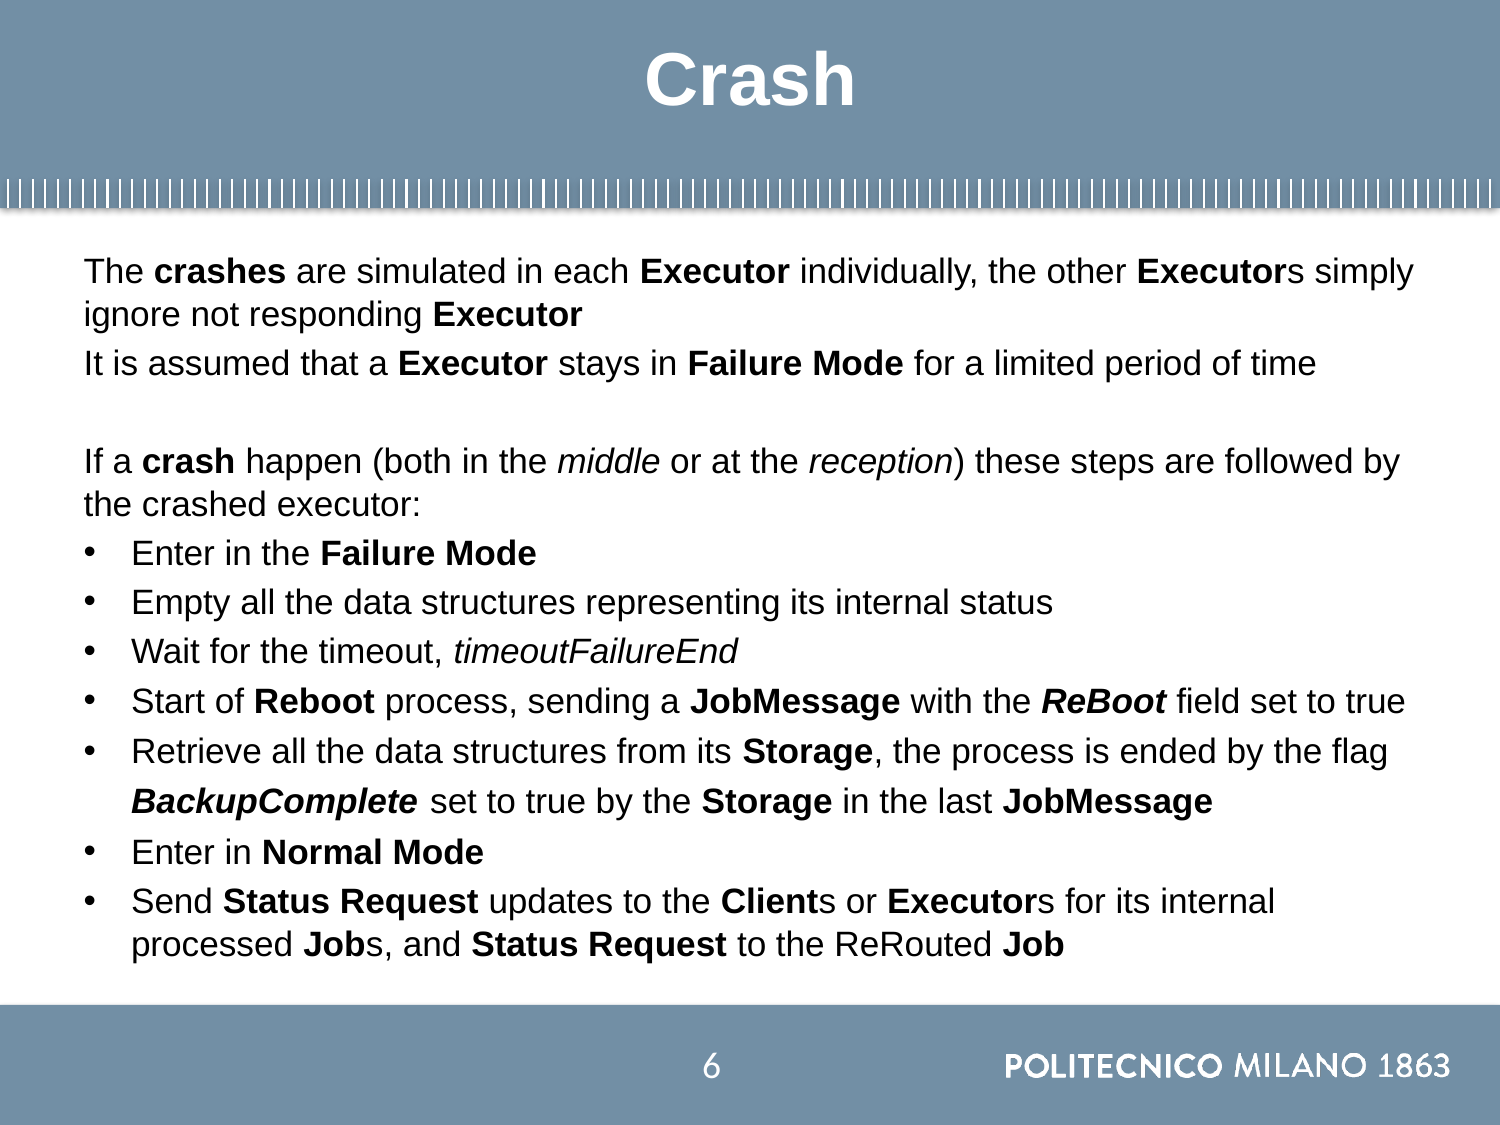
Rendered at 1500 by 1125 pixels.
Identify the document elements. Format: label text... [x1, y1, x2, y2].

list The crashes are simulated in each Executor individually, the other Executors simply ignore not responding Executor It is assumed that a Executor stays in Failure Mode for a limited period of time If a crash happen (both in the middle or at the reception) these steps are followed by the crashed executor: Enter in the Failure Mode Empty all the data structures representing its internal status Wait for the timeout, timeoutFailureEnd Start of Reboot process, sending a JobMessage with the ReBoot field set to true Retrieve all the data structures from its Storage, the process is ended by the flag BackupComplete set to true by the Storage in the last JobMessage Enter in Normal Mode Send Status Request updates to the Clients or Executors for its internal processed Jobs, and Status Request to the ReRouted Job [68, 241, 1434, 984]
picture [999, 1041, 1456, 1089]
slide_number 6 [687, 1033, 812, 1096]
title Crash [47, 22, 1455, 161]
